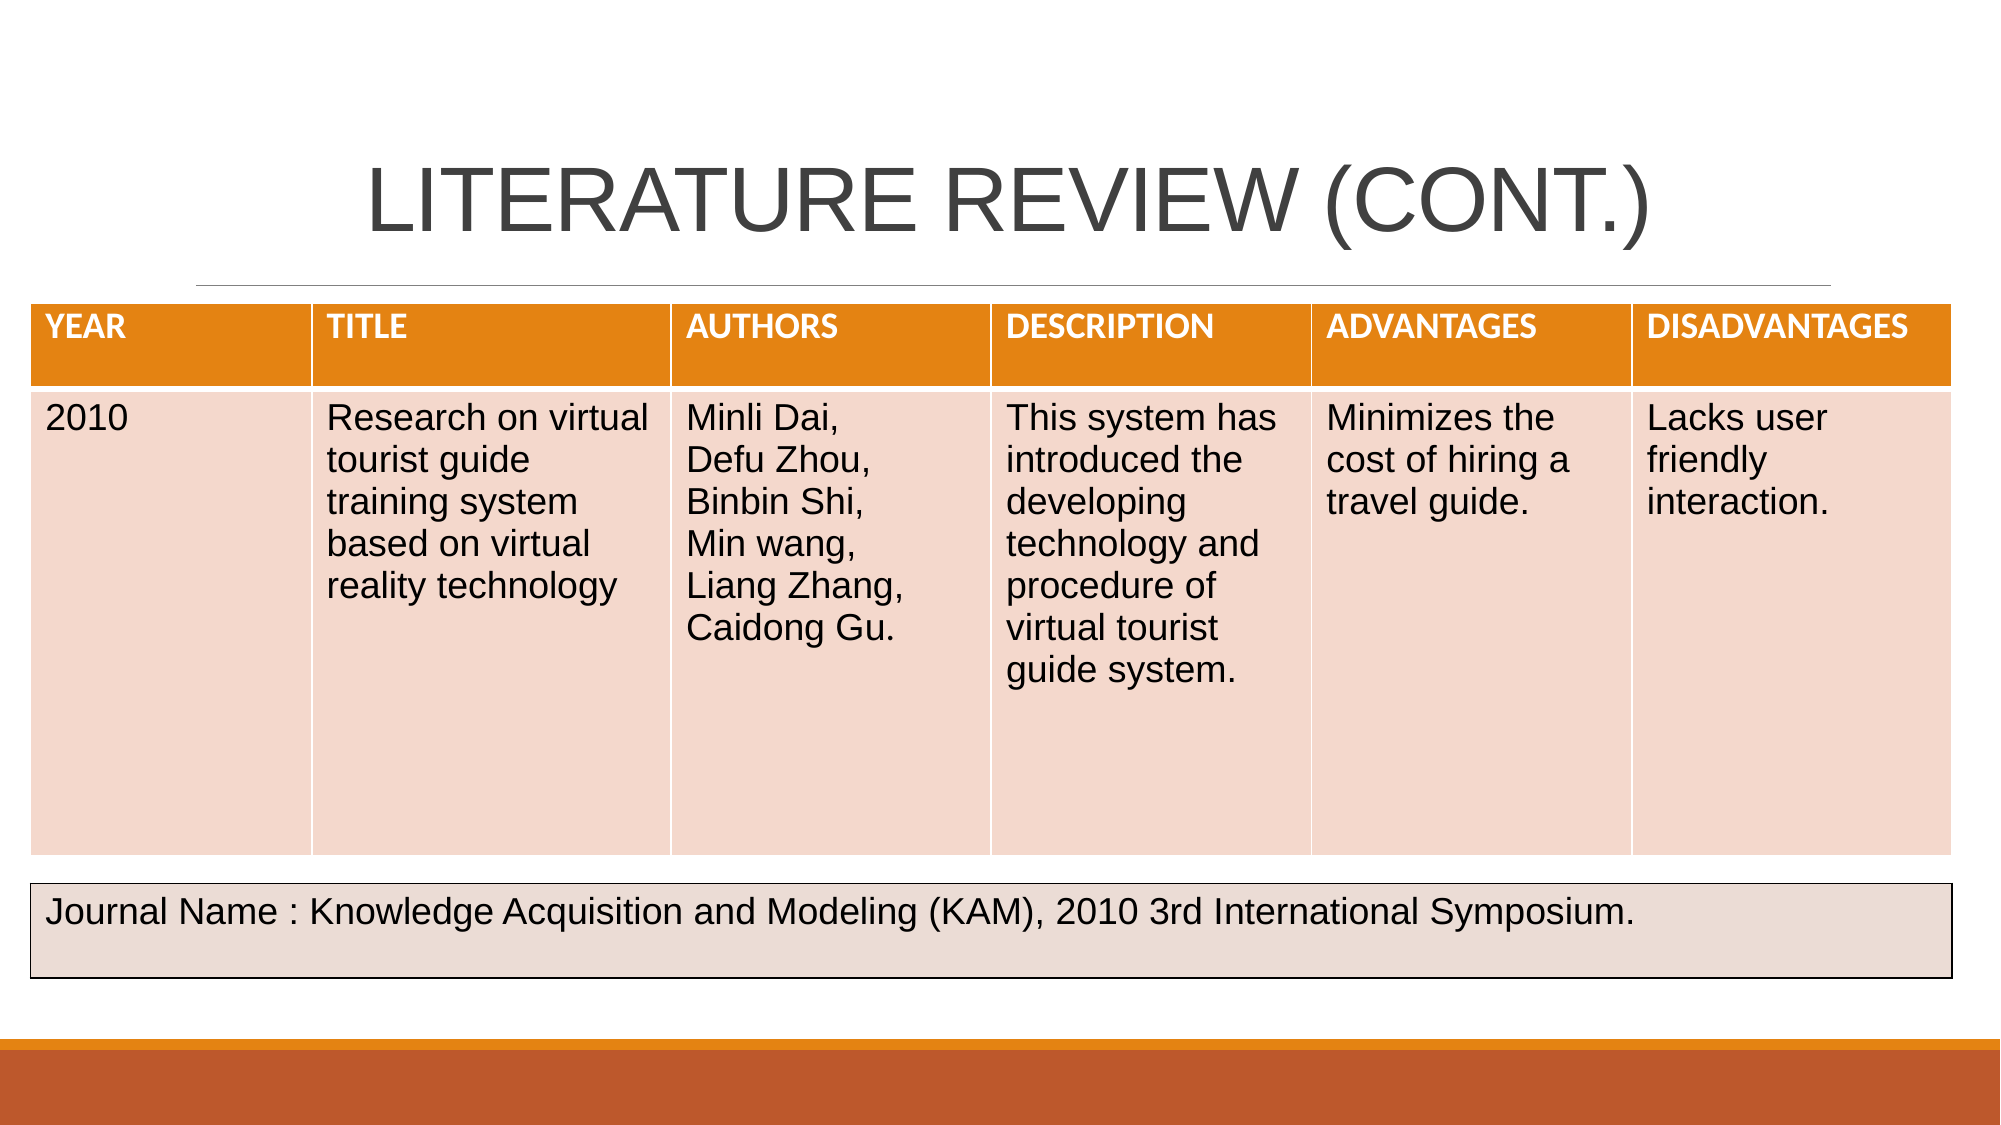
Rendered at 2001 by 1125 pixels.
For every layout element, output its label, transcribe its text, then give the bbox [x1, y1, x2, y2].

table_cell This system has introduced the developing technology and procedure of virtual tourist guide system. [992, 392, 1311, 855]
table_cell Lacks user friendly interaction. [1633, 392, 1951, 855]
title LITERATURE REVIEW (CONT.) [350, 19, 2000, 258]
table_header YEAR [31, 304, 311, 386]
table_header Journal Name : Knowledge Acquisition and Modeling (KAM), 2010 3rd International Symposium. [31, 884, 1951, 977]
table_cell Minli Dai, Defu Zhou, Binbin Shi, Min wang, Liang Zhang, Caidong Gu. [672, 392, 990, 855]
table_header TITLE [313, 304, 670, 386]
table_header AUTHORS [672, 304, 990, 386]
table_header ADVANTAGES [1312, 304, 1631, 386]
table_cell Minimizes the cost of hiring a travel guide. [1312, 392, 1631, 855]
table_cell 2010 [31, 392, 311, 855]
table_header DISADVANTAGES [1633, 304, 1951, 386]
table_cell Research on virtual tourist guide training system based on virtual reality technology [313, 392, 670, 855]
table_header DESCRIPTION [992, 304, 1311, 386]
